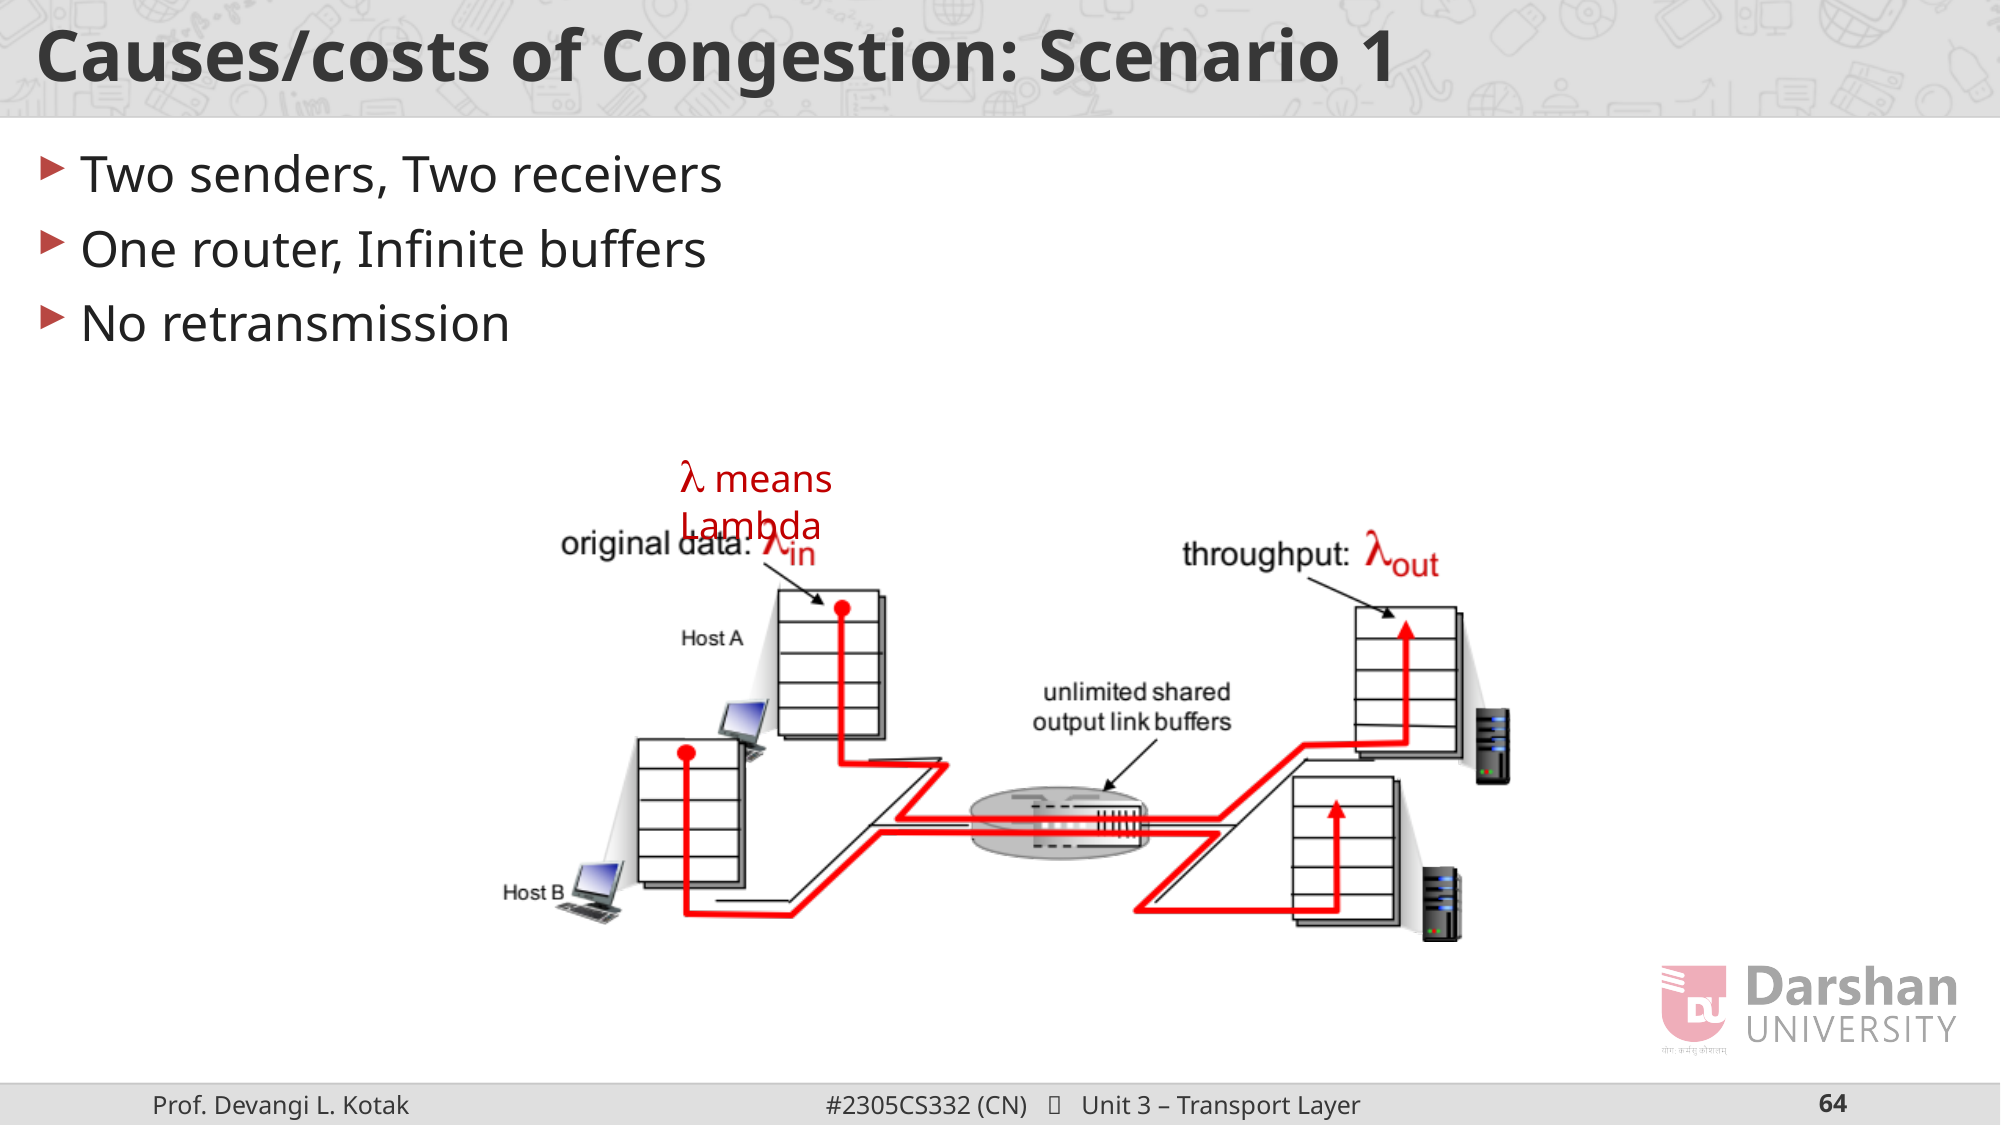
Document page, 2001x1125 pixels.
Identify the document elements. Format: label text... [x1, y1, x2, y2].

text_box [1637, 937, 1981, 1082]
list Two senders, Two receivers One router, Infinite buffers No retransmission [21, 141, 1979, 1059]
text_box l means Lambda [664, 439, 967, 487]
title Causes/costs of Congestion: Scenario 1 [0, 0, 2000, 117]
picture [489, 487, 1511, 942]
